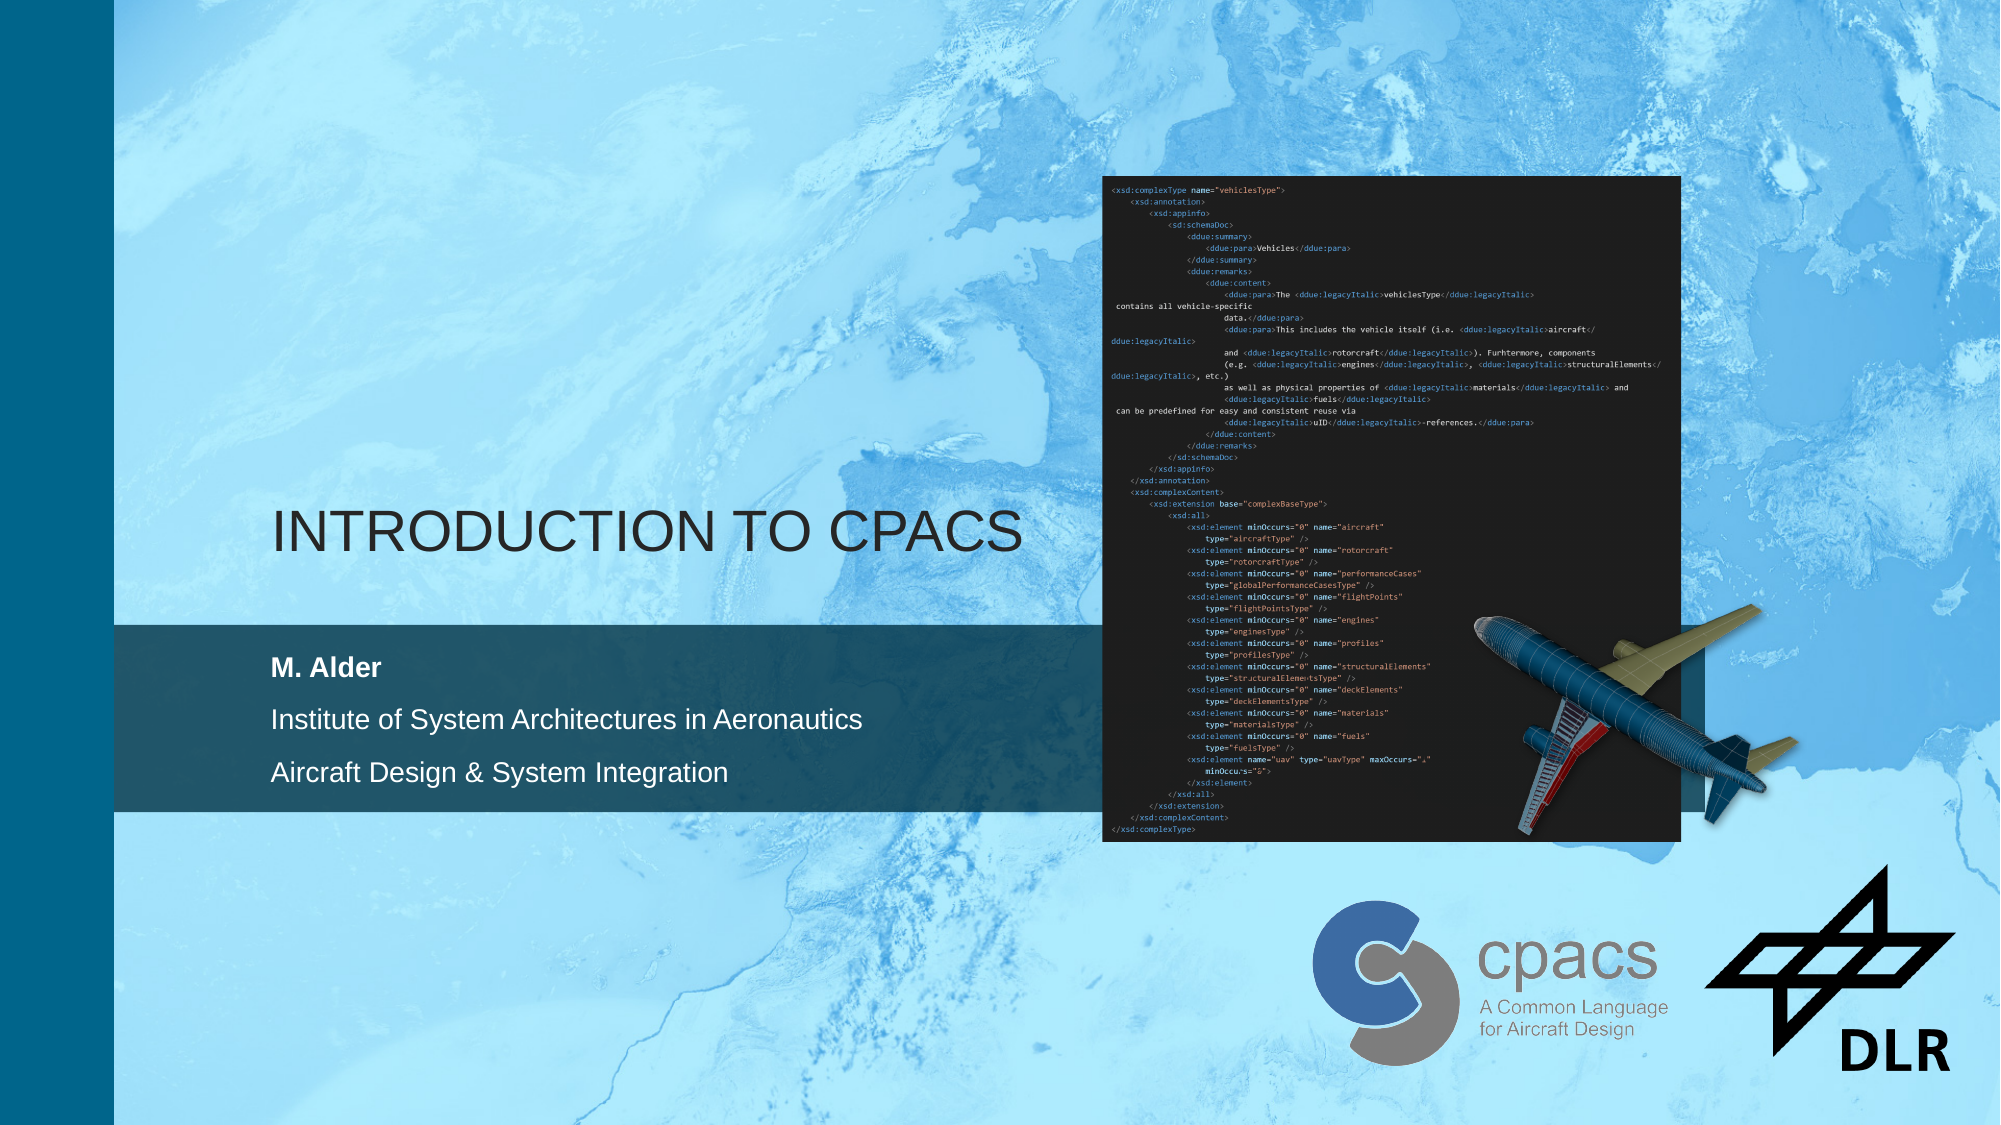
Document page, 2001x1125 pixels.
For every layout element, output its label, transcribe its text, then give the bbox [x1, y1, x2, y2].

picture [115, 0, 2000, 1125]
title Introduction to CPACS [236, 53, 1764, 582]
subtitle M. Alder Institute of System Architectures in Aeronautics Aircraft Design & System Integration [114, 624, 1102, 813]
